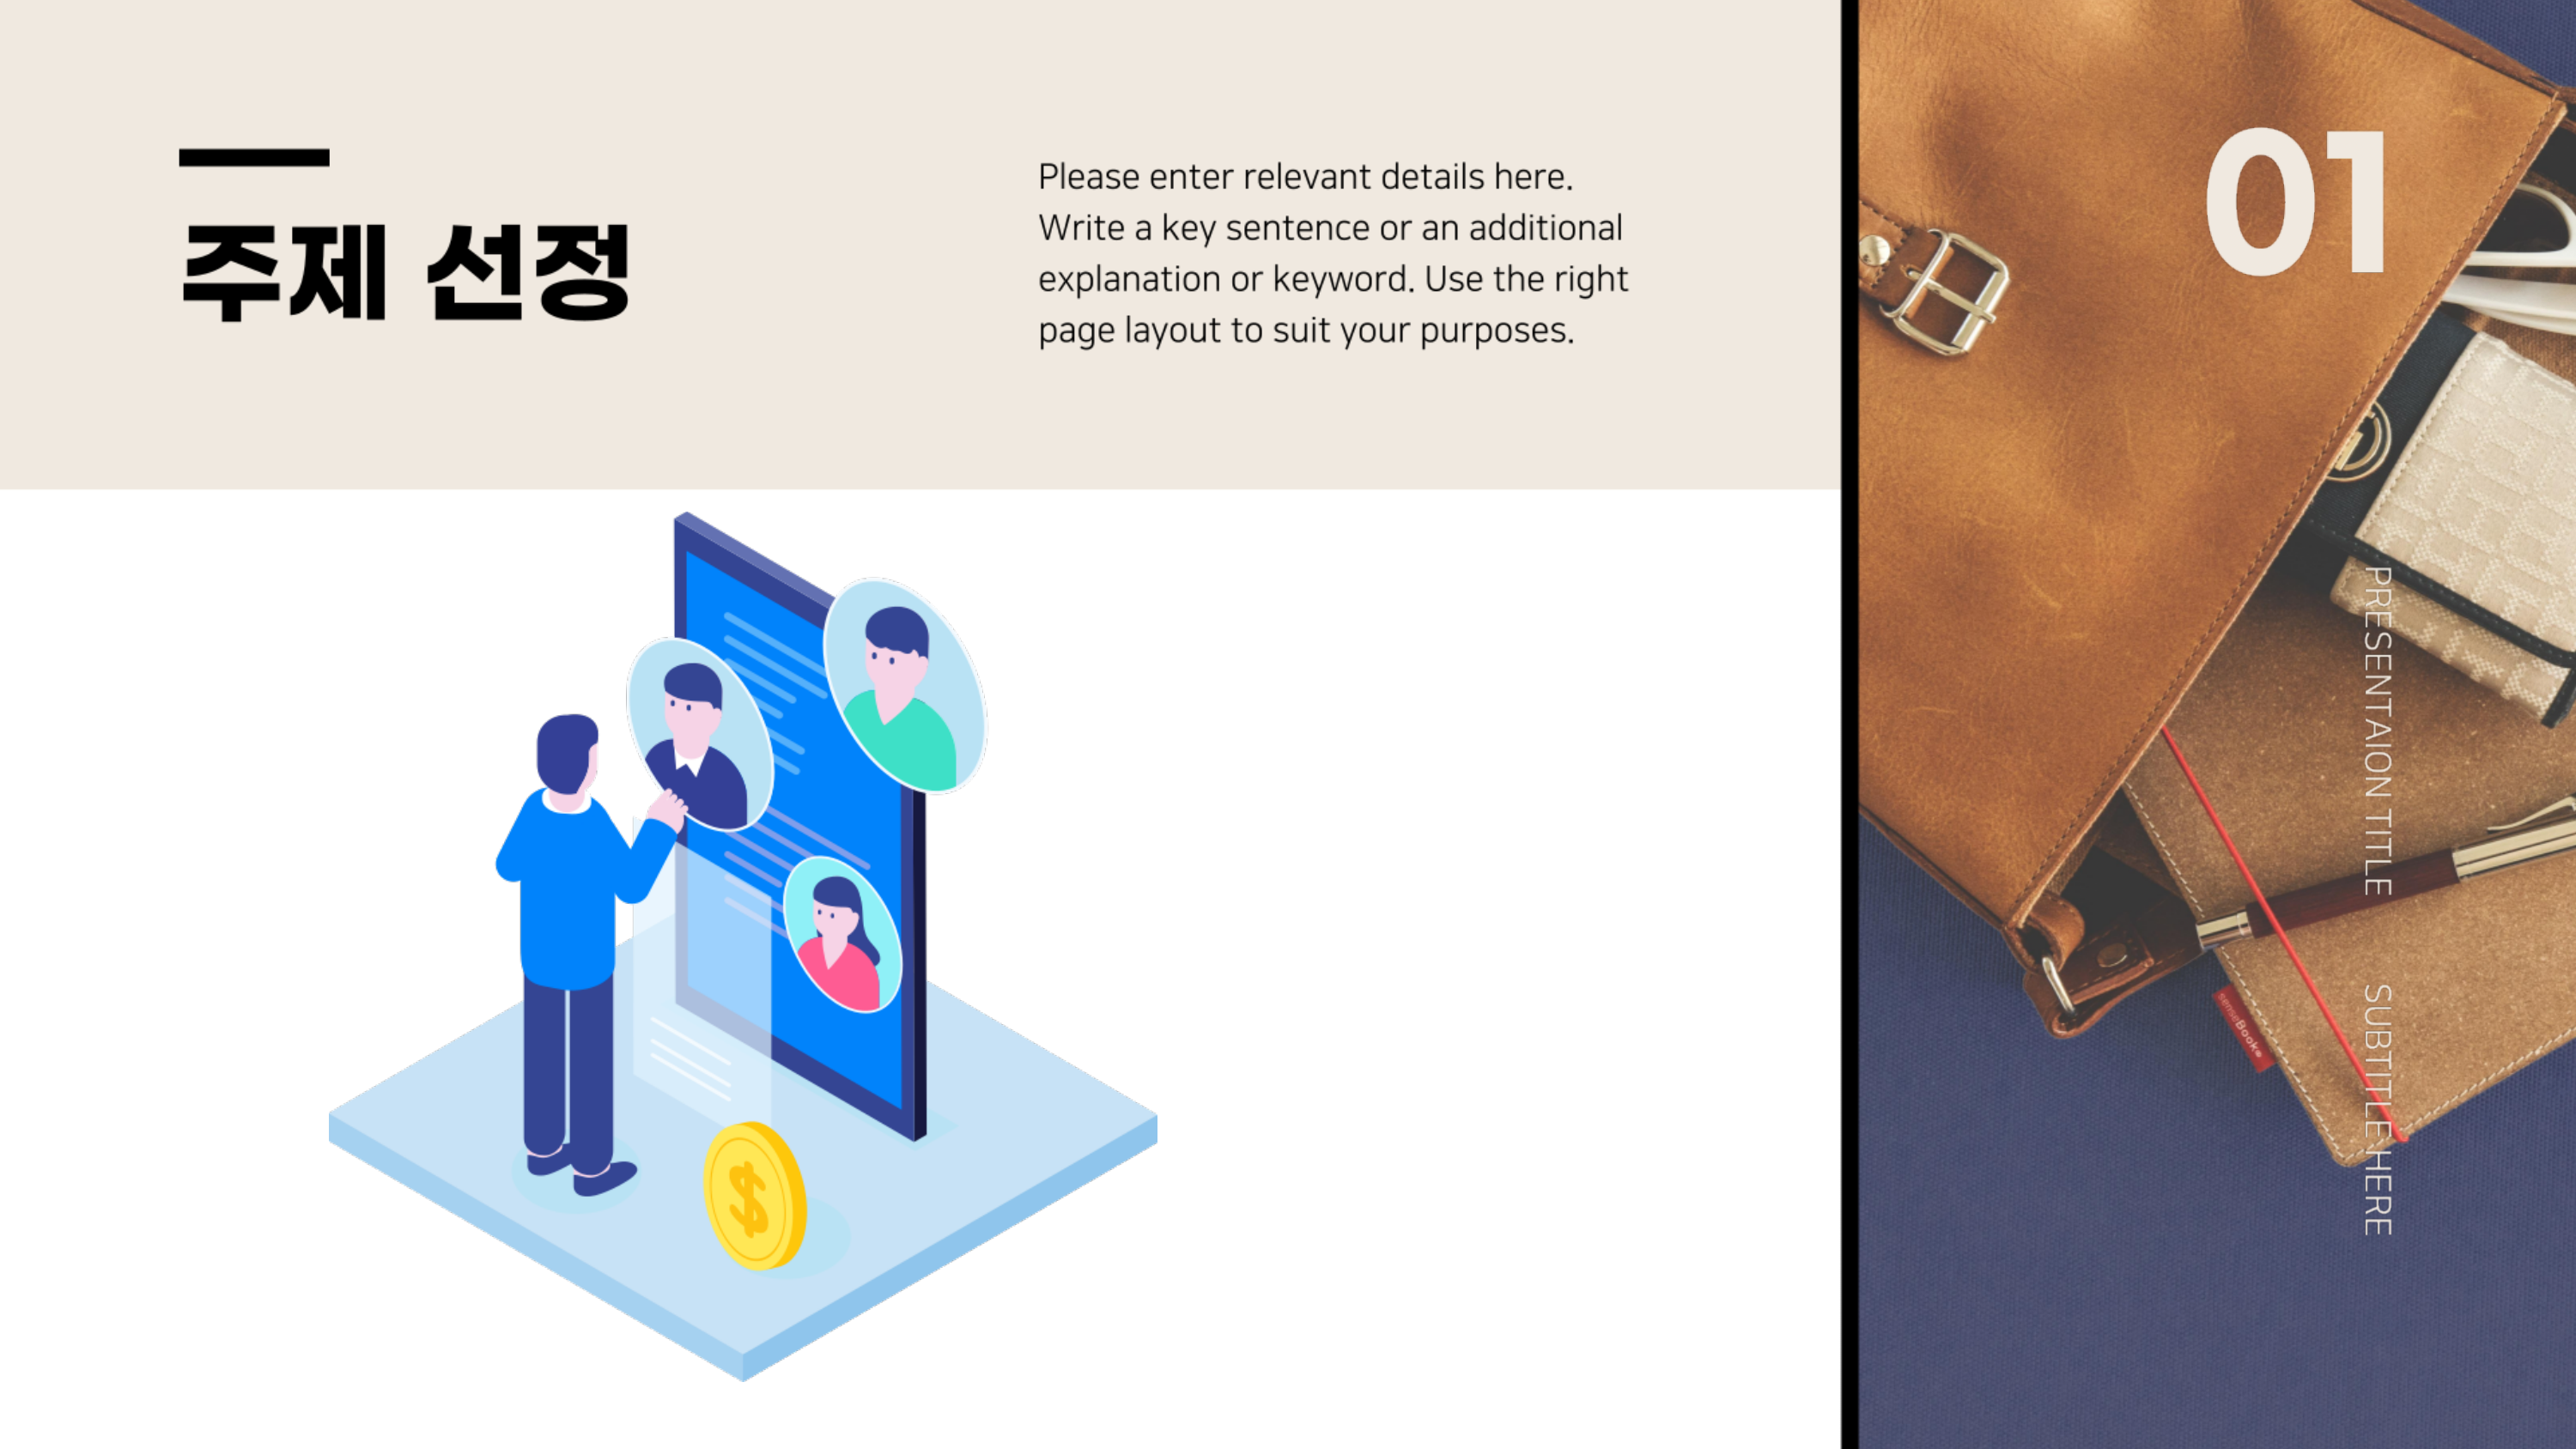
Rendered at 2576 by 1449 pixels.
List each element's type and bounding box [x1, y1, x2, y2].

picture [2076, 72, 2476, 356]
picture [2223, 1063, 2531, 1122]
text_box [329, 512, 1158, 1382]
picture [1030, 149, 1643, 366]
picture [2175, 678, 2576, 737]
text_box [1814, 0, 2576, 1449]
text_box [179, 122, 330, 191]
text_box [0, 0, 1810, 491]
picture [161, 191, 690, 374]
